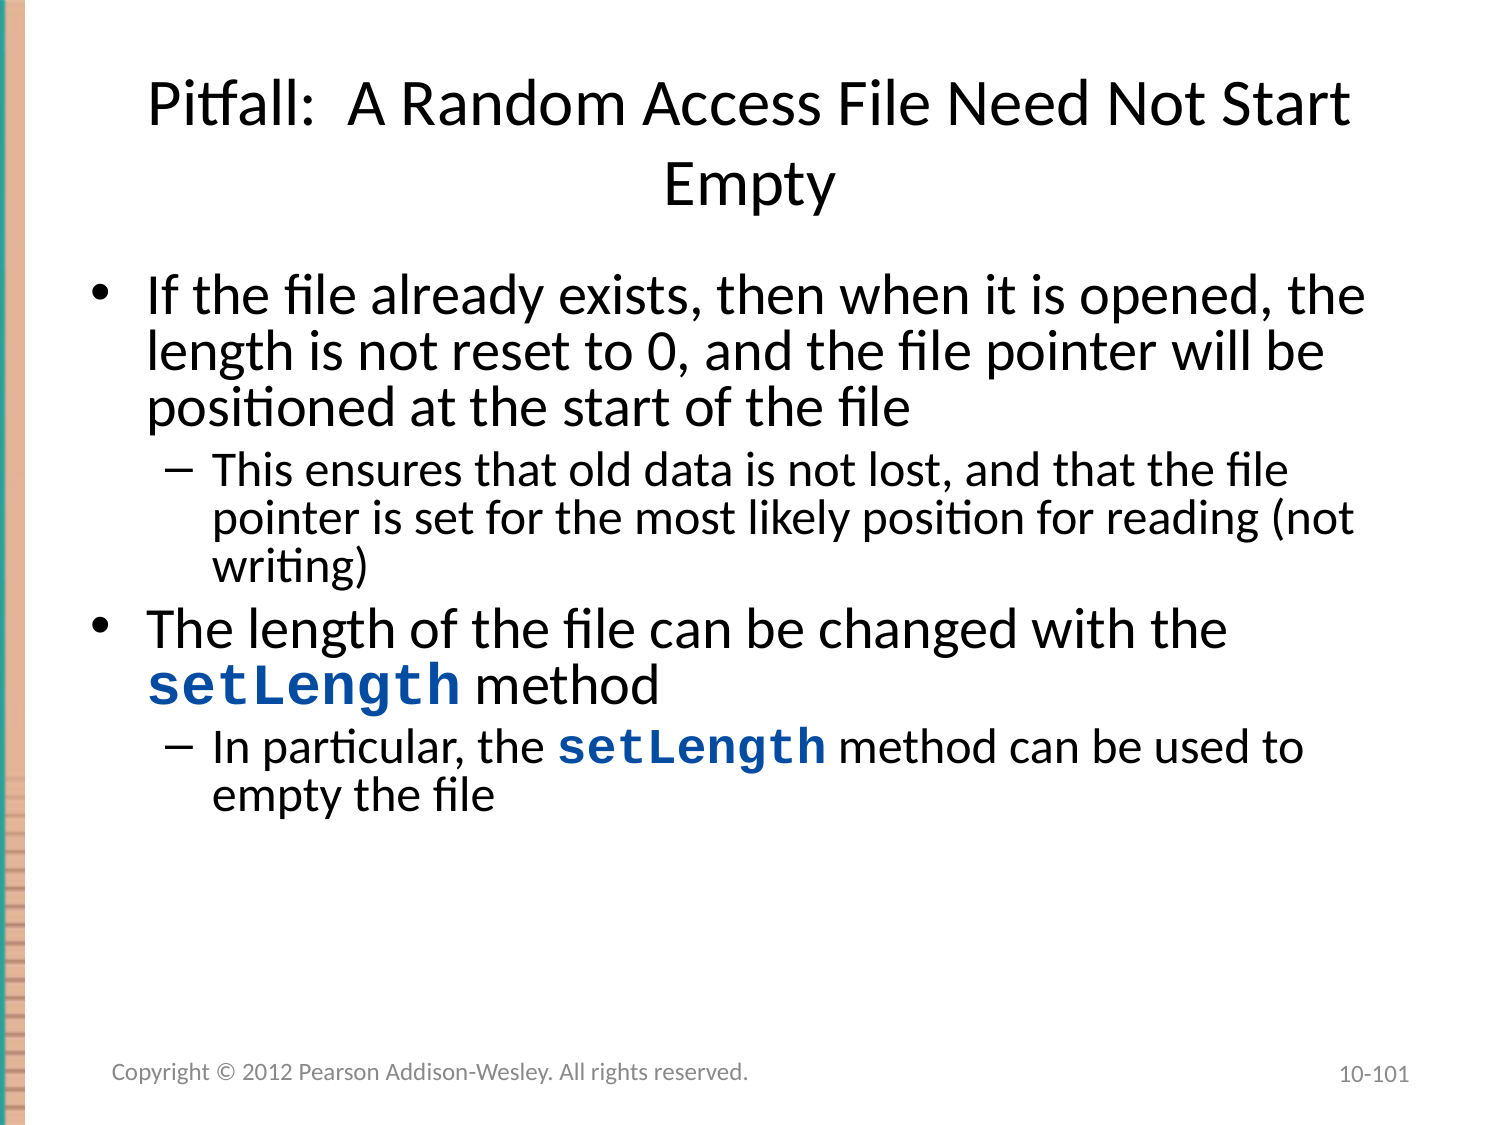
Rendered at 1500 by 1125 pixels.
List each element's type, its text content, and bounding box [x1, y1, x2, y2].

slide_number 10-101 [1074, 1042, 1425, 1103]
title Pitfall: A Random Access File Need Not Start Empty [74, 44, 1426, 233]
footer Copyright © 2012 Pearson Addison-Wesley. All rights reserved. [75, 1040, 788, 1100]
list If the file already exists, then when it is opened, the length is not reset to 0, and the file pointer will be positioned at the start of the file This ensures that old data is not lost, and that the file pointer is set for the most likely position for reading (not writing) The length of the file can be changed with the setLength method In particular, the setLength method can be used to empty the file [74, 262, 1426, 1006]
picture [0, 0, 25, 1125]
